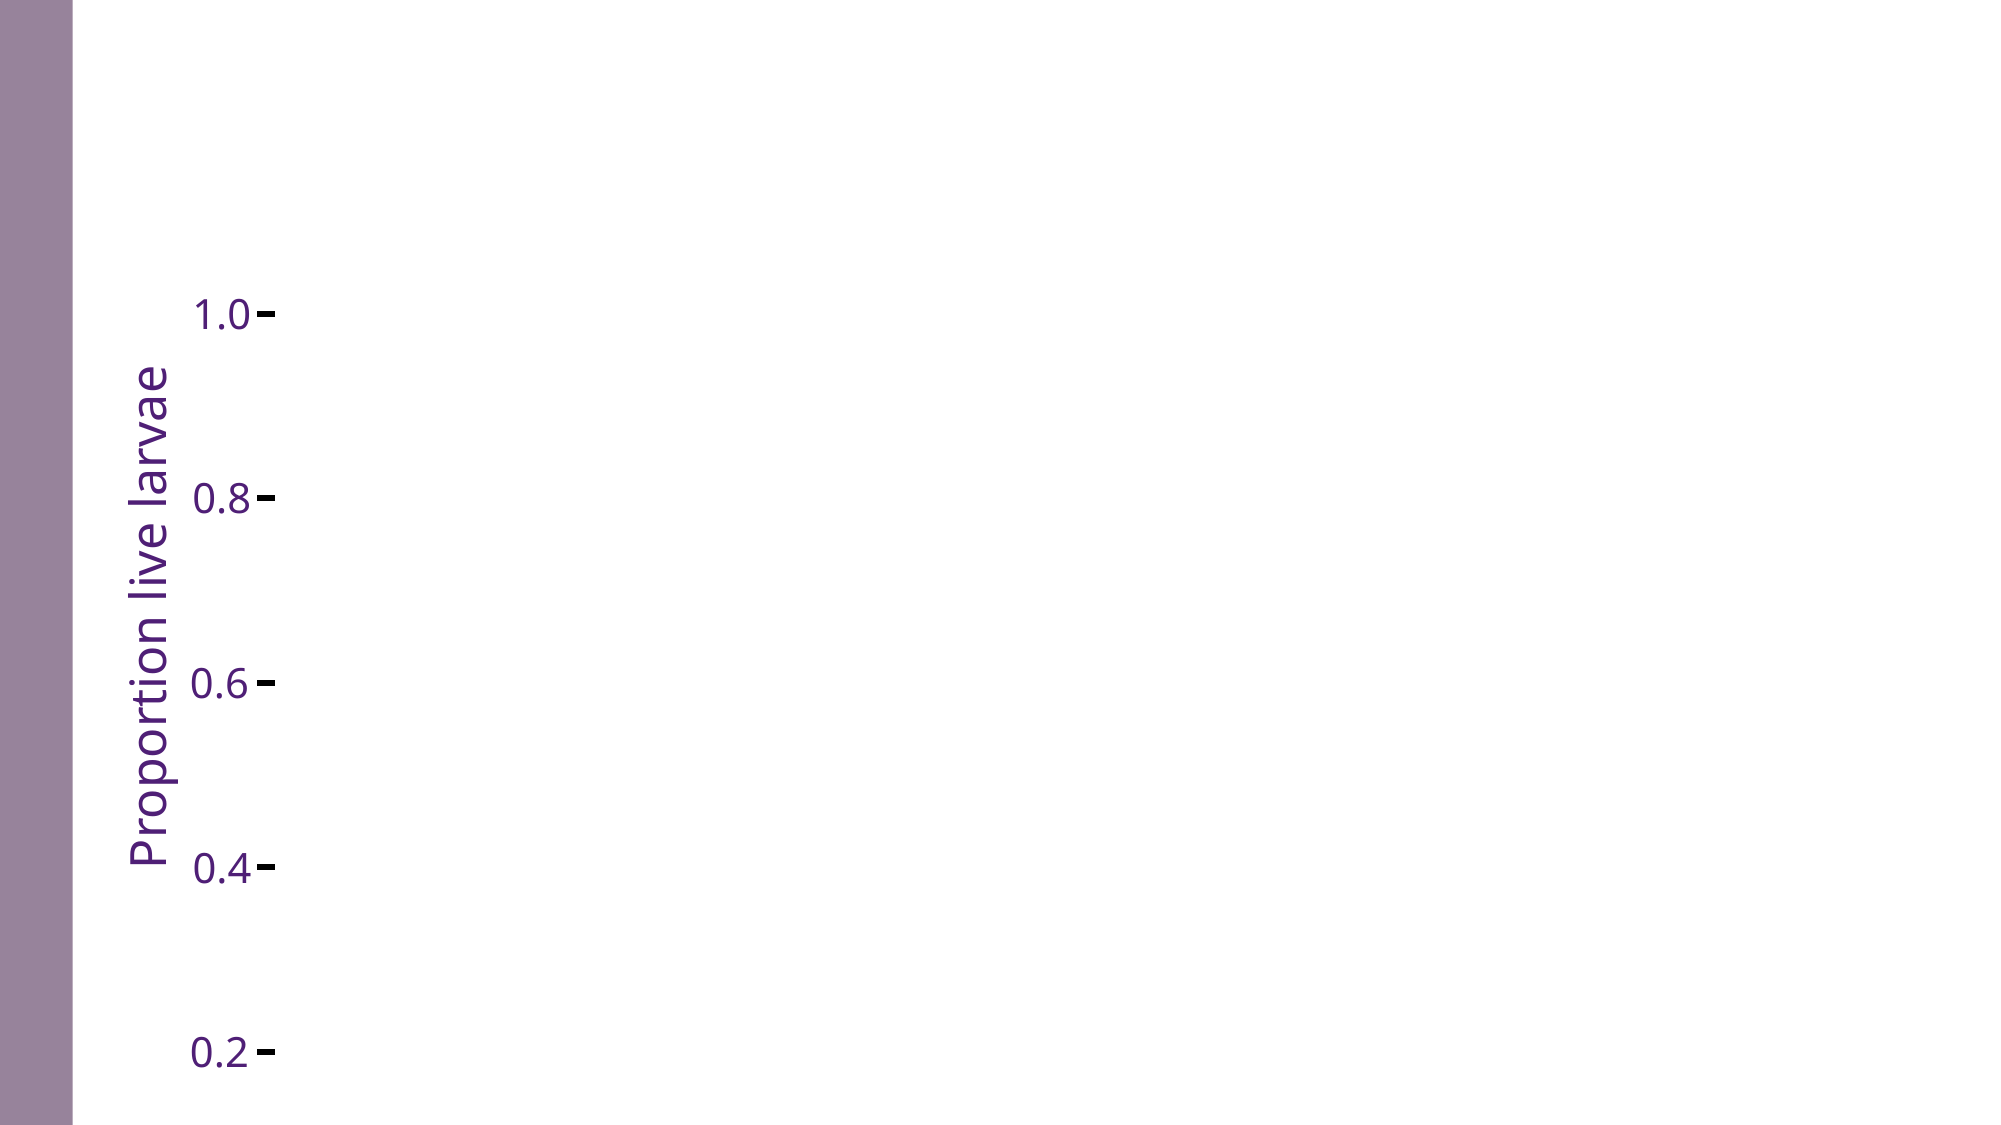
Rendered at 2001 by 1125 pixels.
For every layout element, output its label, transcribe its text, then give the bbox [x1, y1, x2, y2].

text_box [0, 0, 74, 1125]
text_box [173, 280, 276, 1085]
text_box Proportion live larvae [109, 131, 185, 1104]
